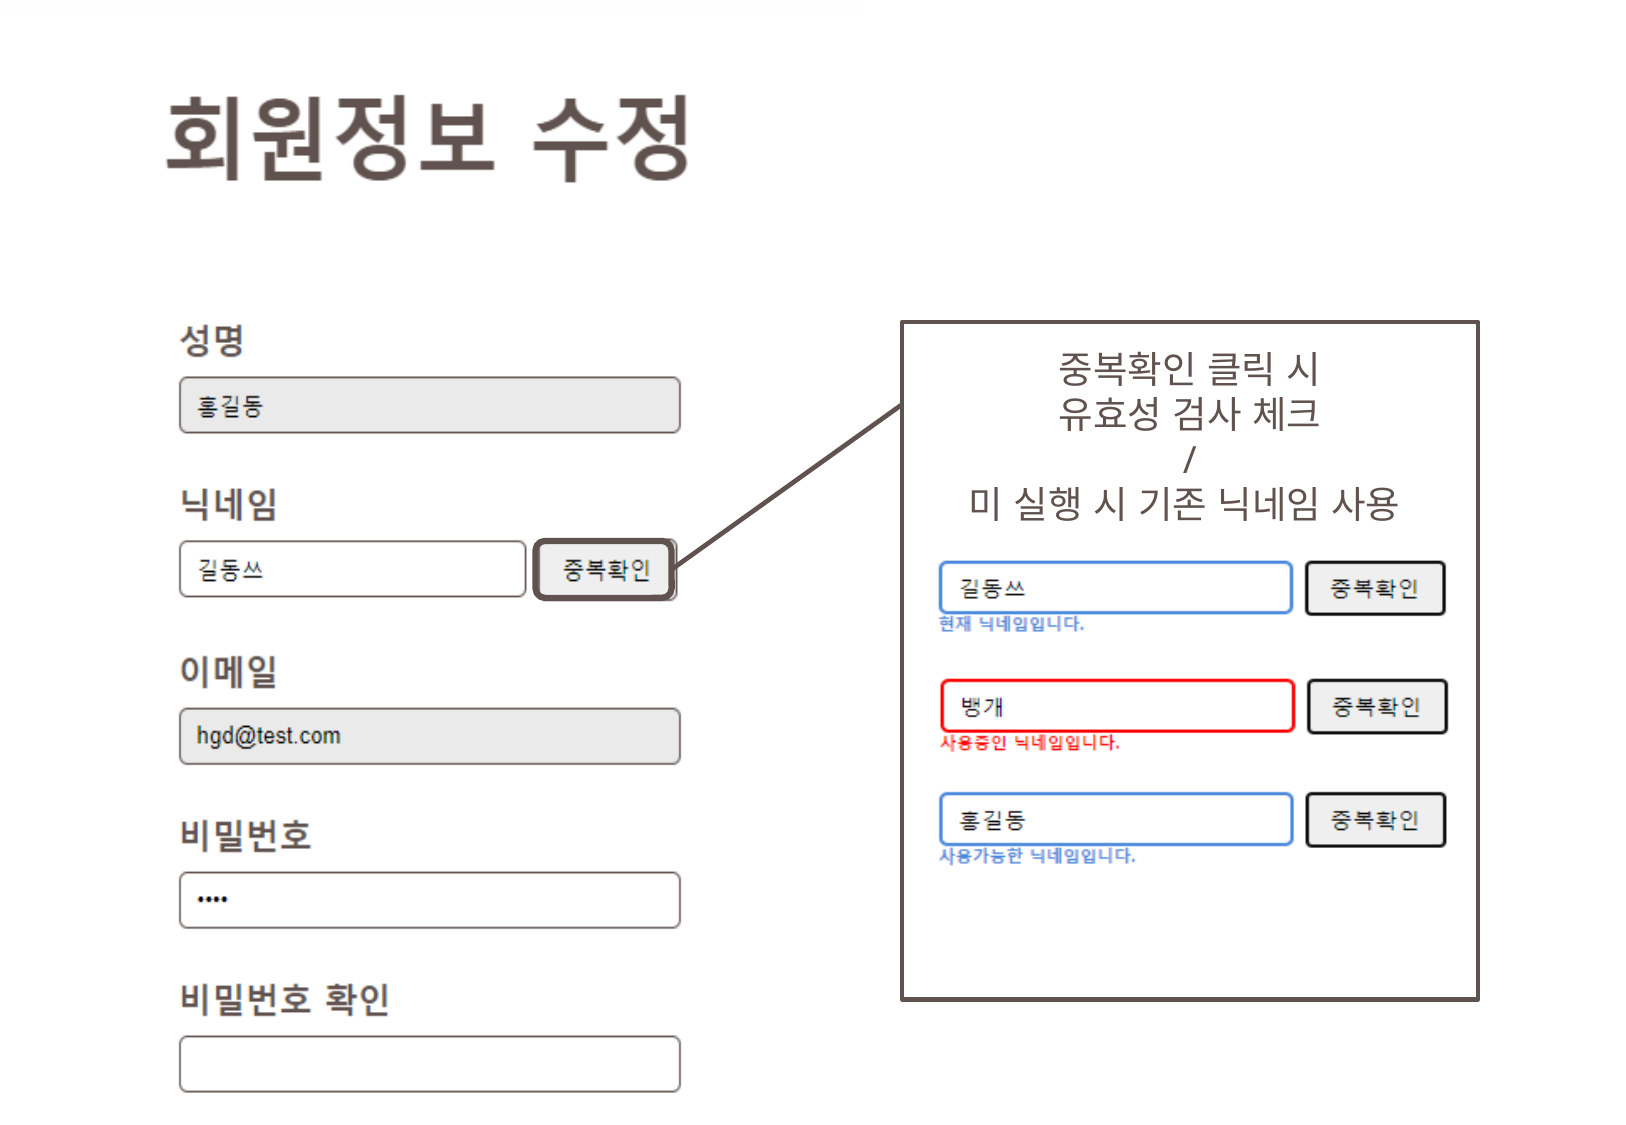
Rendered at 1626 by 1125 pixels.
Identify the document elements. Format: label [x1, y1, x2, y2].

picture [929, 550, 1459, 646]
picture [0, 1, 864, 1125]
text_box [535, 321, 1479, 1000]
picture [926, 786, 1462, 875]
picture [929, 668, 1467, 768]
